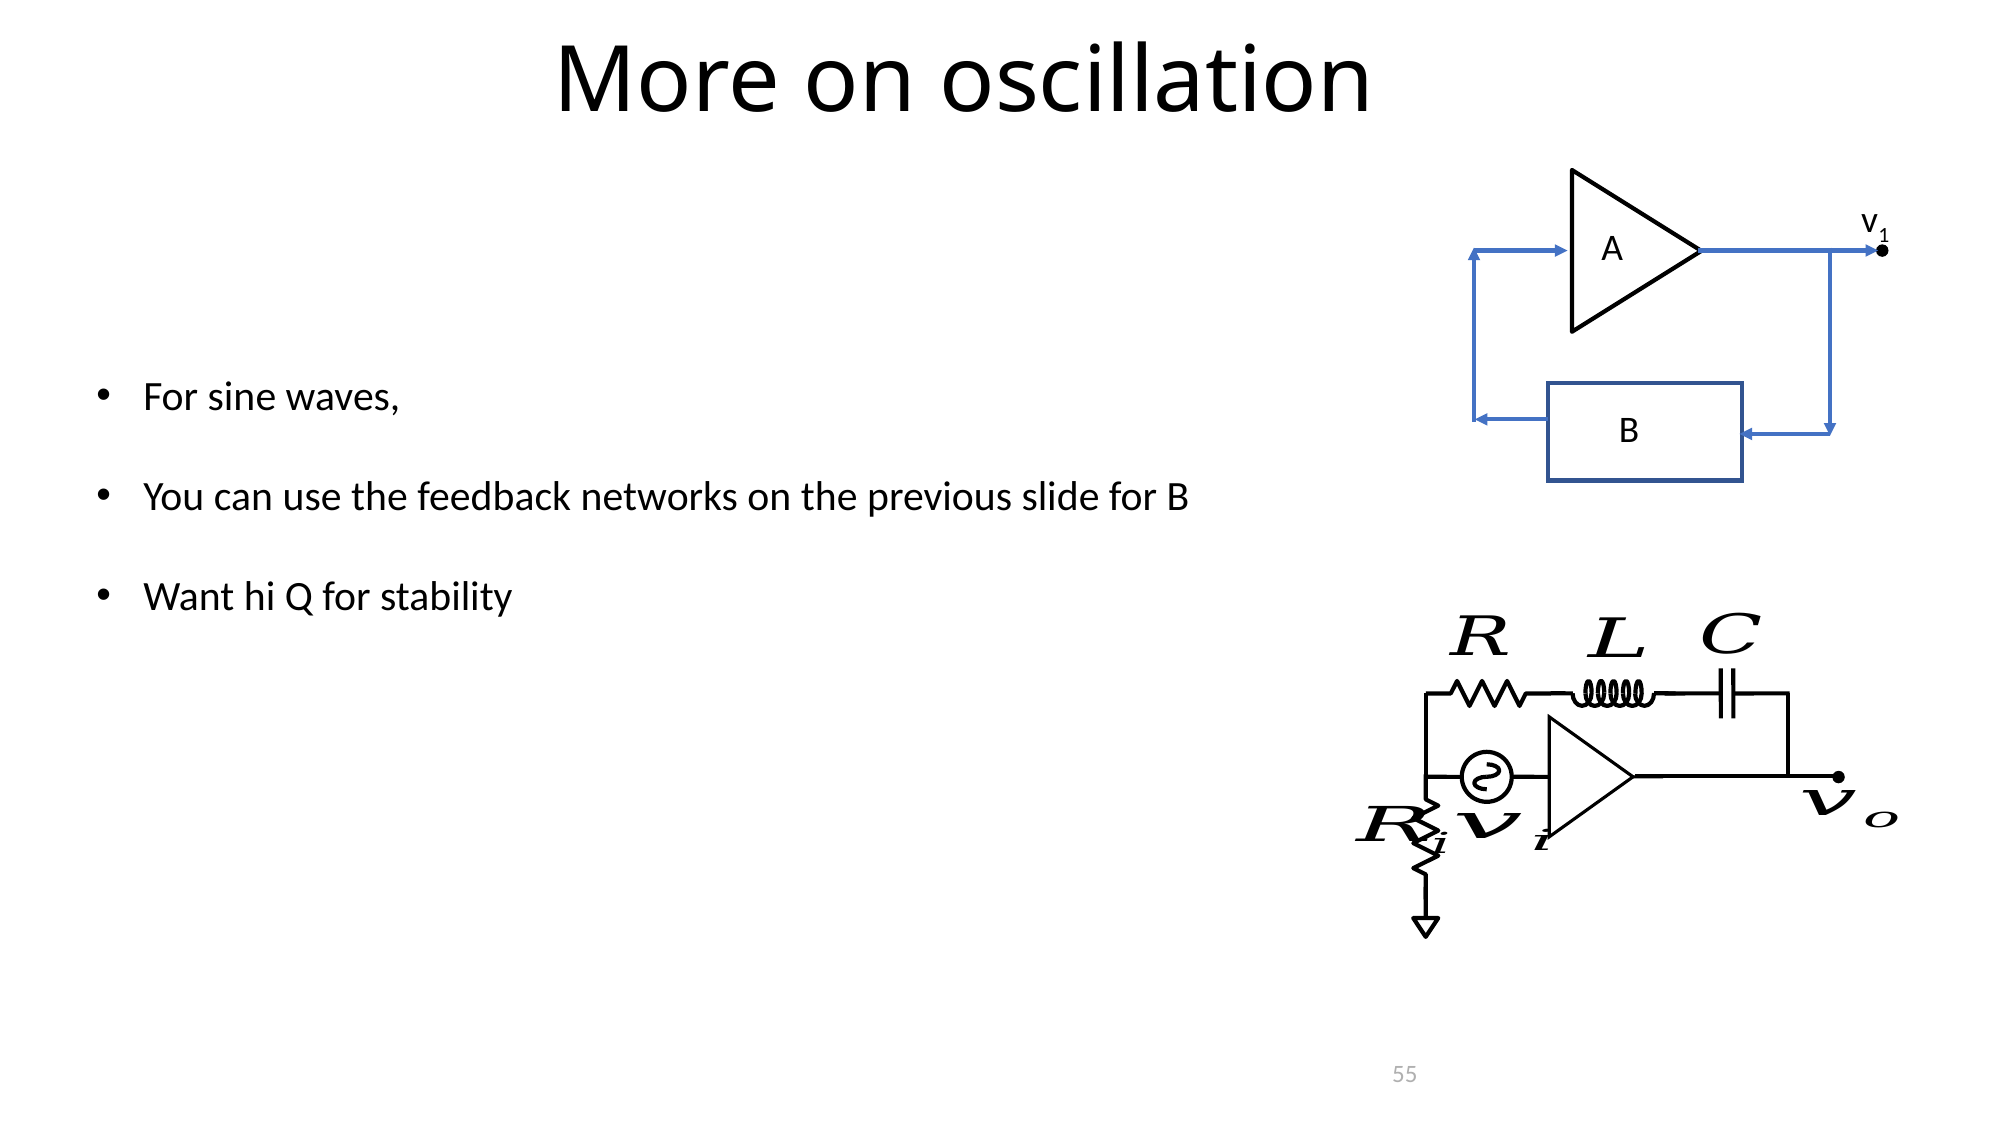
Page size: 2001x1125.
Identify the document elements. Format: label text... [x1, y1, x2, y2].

slide_number 55 [1074, 738, 1425, 1125]
text_box More on oscillation [18, 12, 1910, 138]
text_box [1350, 605, 1903, 937]
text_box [1473, 169, 1919, 481]
